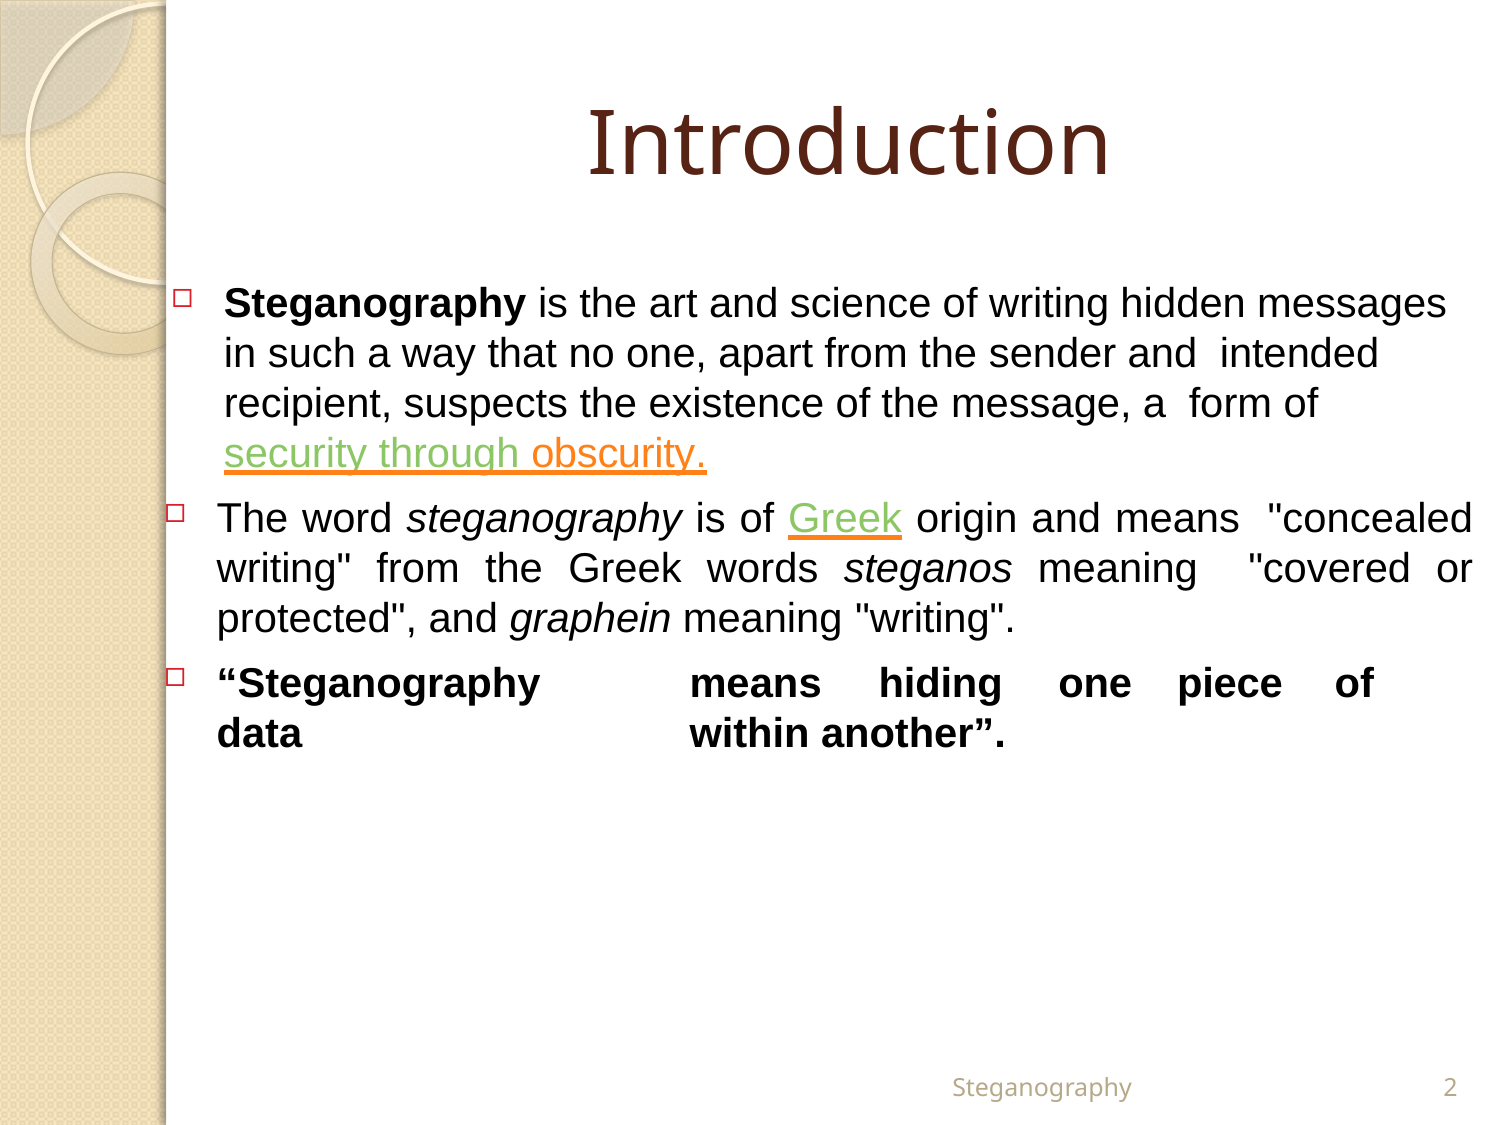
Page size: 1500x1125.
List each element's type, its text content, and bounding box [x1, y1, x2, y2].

title Introduction [235, 45, 1466, 233]
slide_number 2 [1413, 1034, 1488, 1113]
text_box The word steganography is of Greek origin and means "concealed writing" from the Greek words steganos meaning "covered or protected", and graphein meaning "writing". “Steganography means hiding one piece of data within another”. [162, 489, 1475, 756]
text_box Steganography is the art and science of writing hidden messages in such a way that no one, apart from the sender and intended recipient, suspects the existence of the message, a form of security through obscurity. [169, 274, 1467, 489]
footer Steganography [937, 1034, 1413, 1113]
